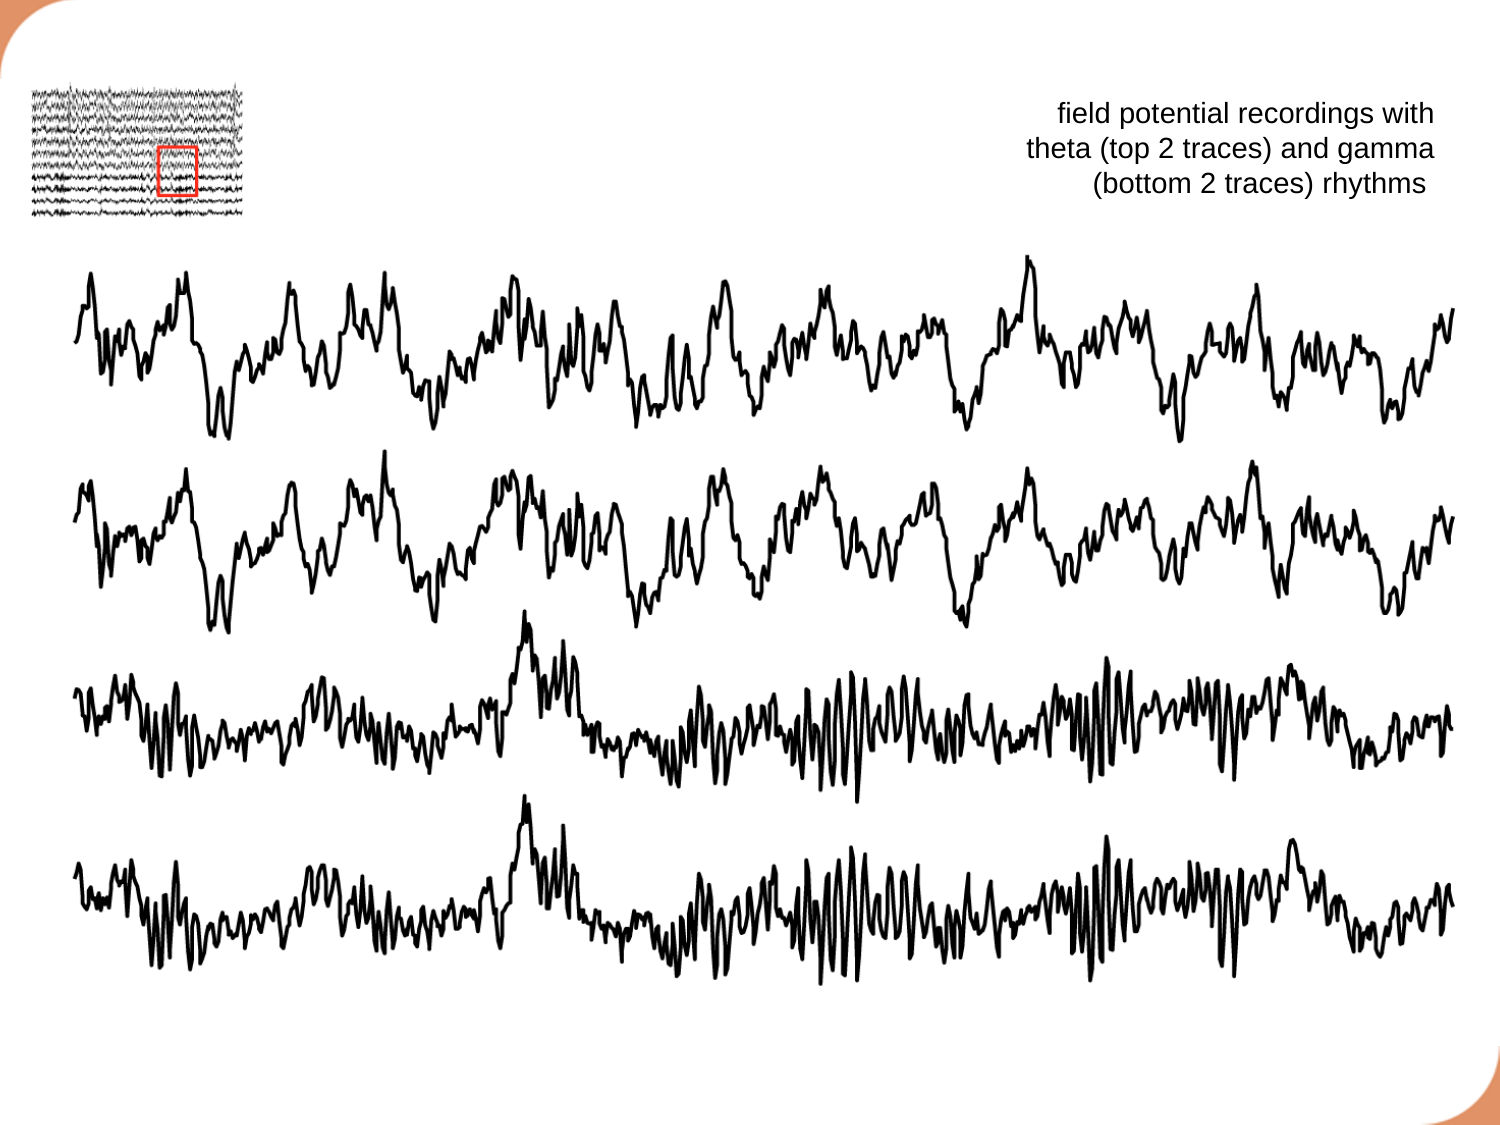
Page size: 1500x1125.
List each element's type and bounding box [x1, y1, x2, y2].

list [29, 80, 1456, 988]
picture [0, 0, 79, 79]
picture [1421, 1046, 1500, 1125]
